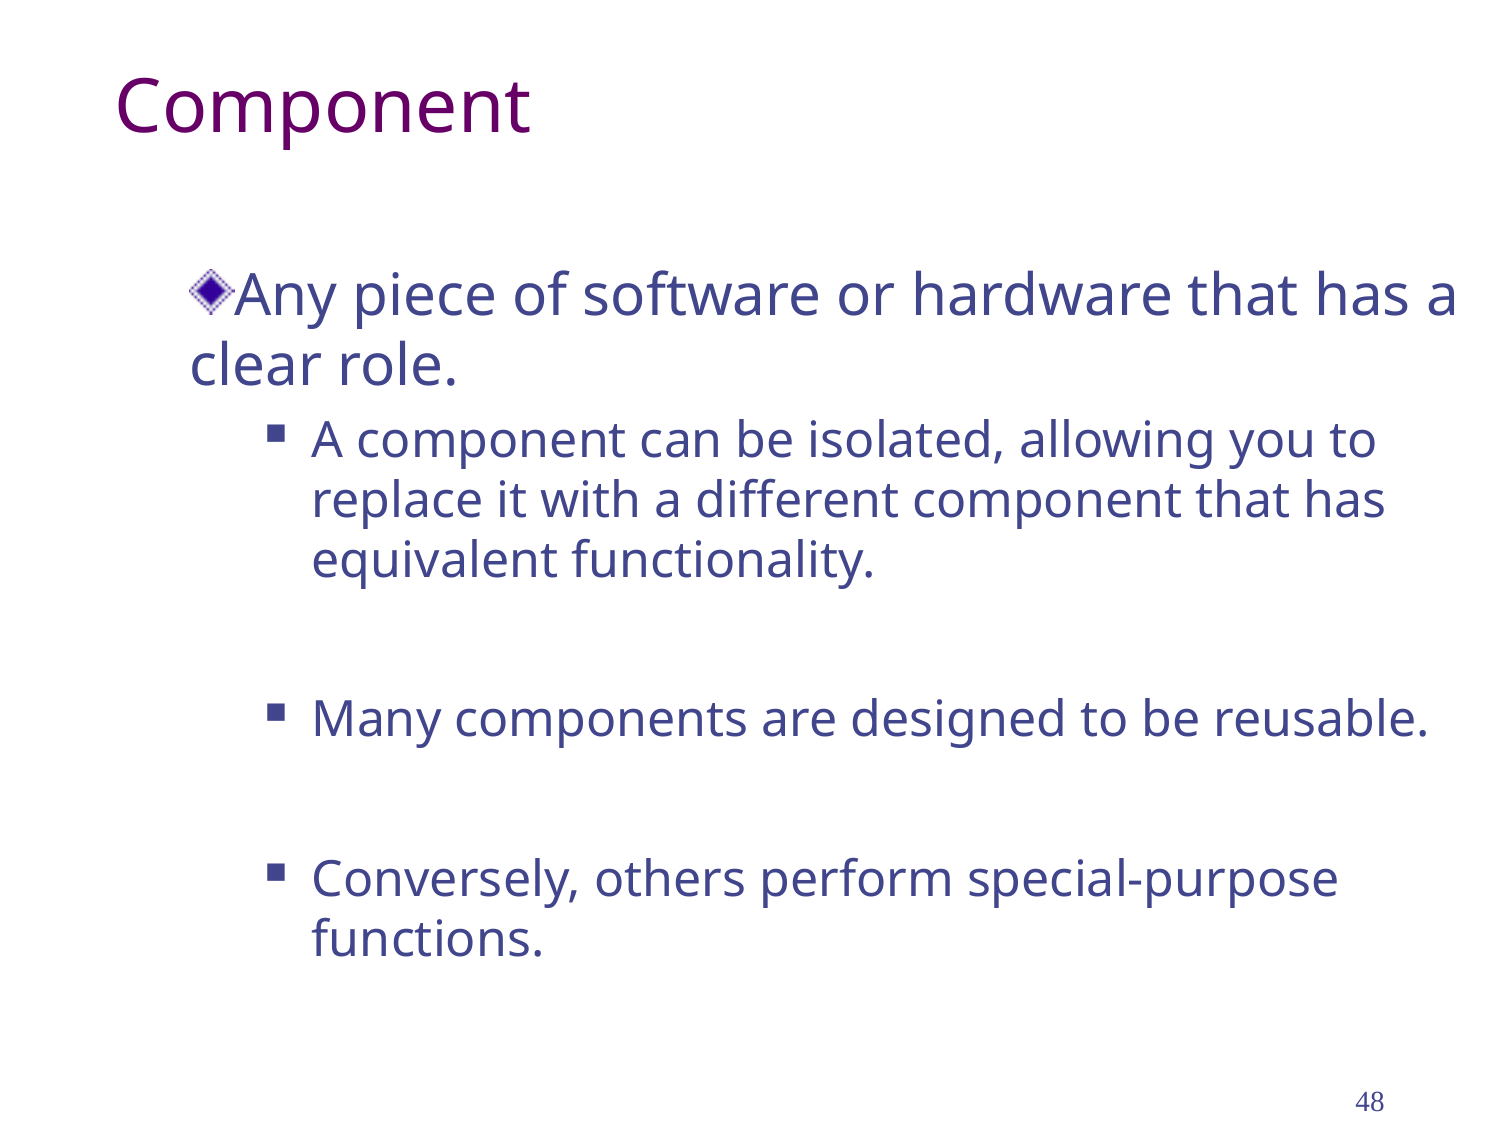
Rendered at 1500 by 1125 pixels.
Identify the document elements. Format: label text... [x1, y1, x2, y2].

picture [189, 269, 235, 315]
list Any piece of software or hardware that has a clear role. A component can be isolated, allowing you to replace it with a different component that has equivalent functionality. Many components are designed to be reusable. Conversely, others perform special-purpose functions. [174, 249, 1500, 1038]
title Component [99, 50, 1375, 238]
slide_number 48 [1325, 1050, 1400, 1125]
